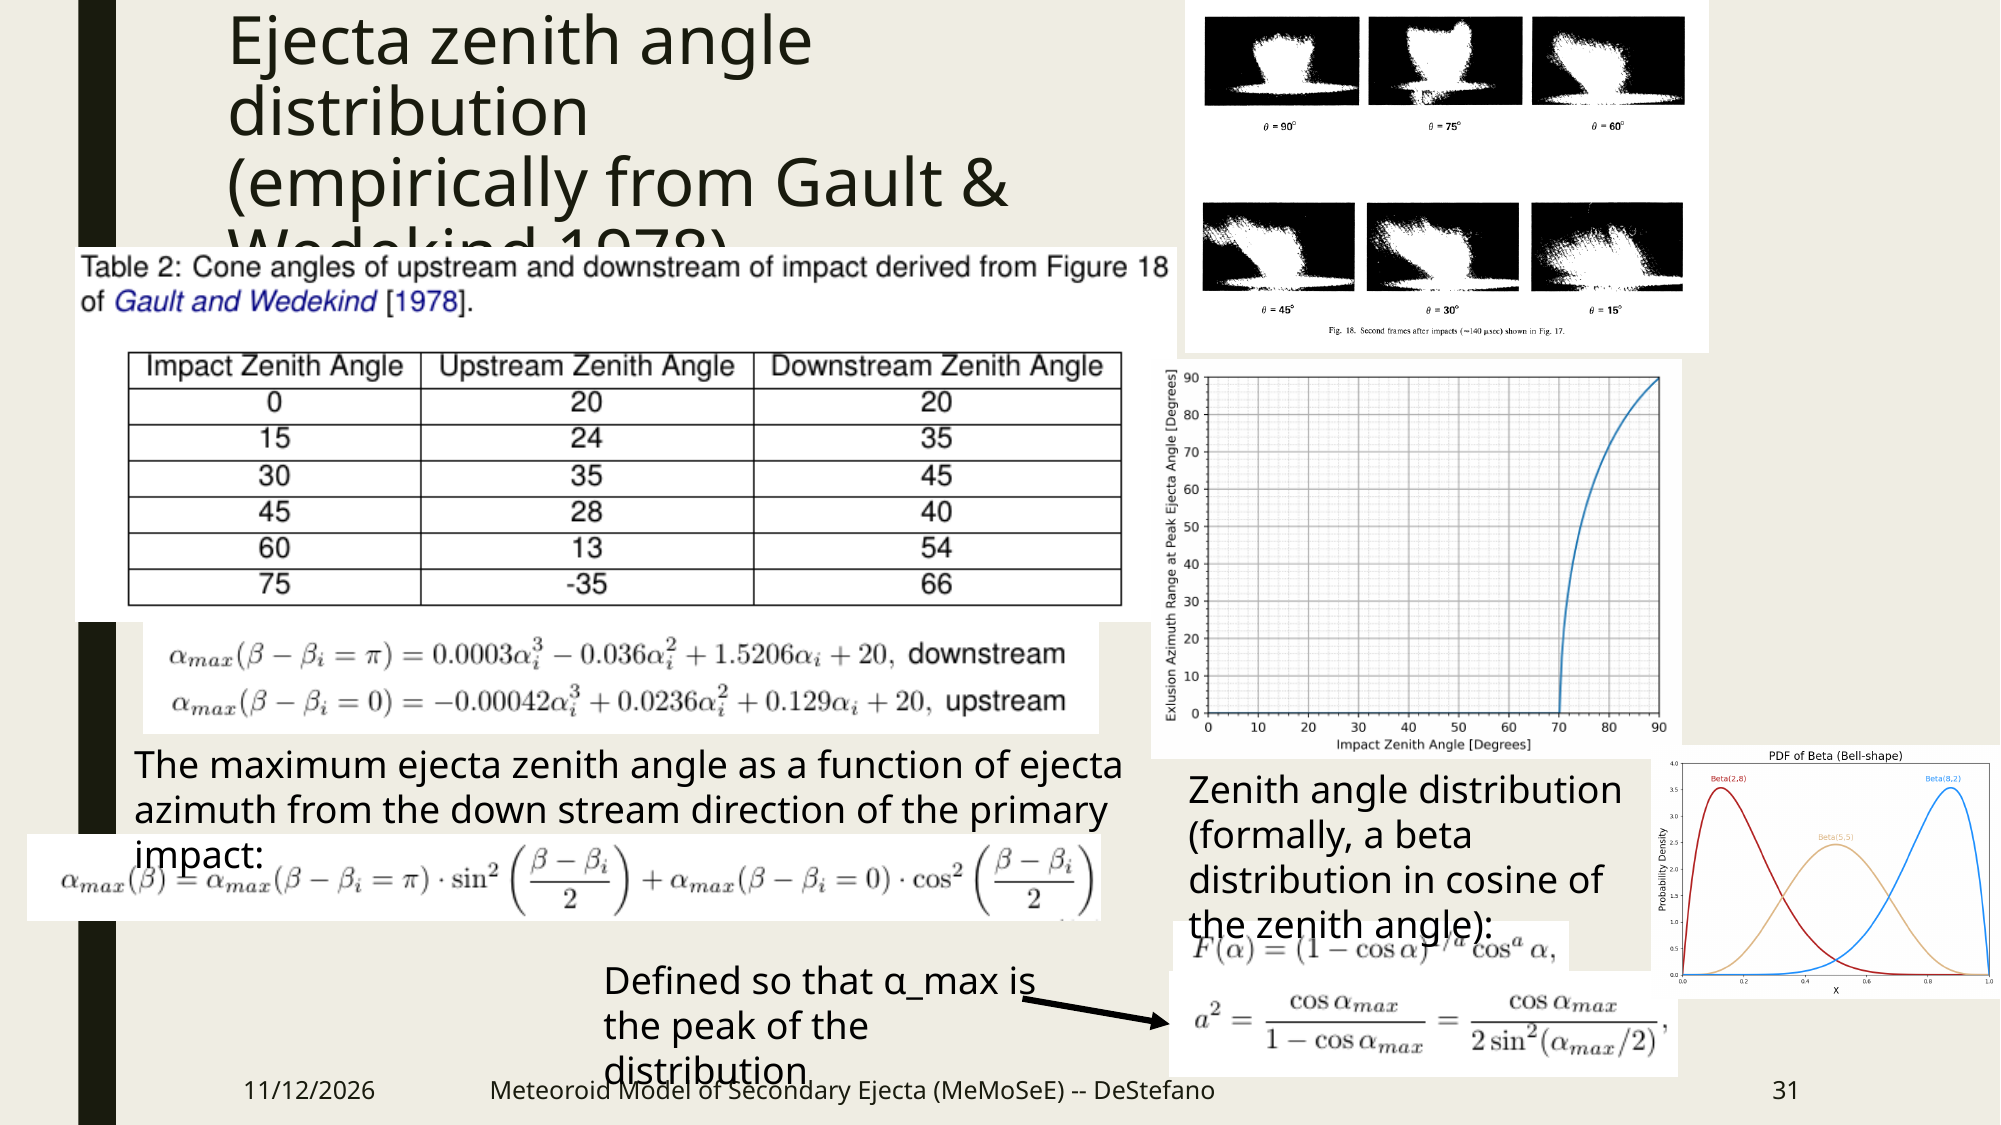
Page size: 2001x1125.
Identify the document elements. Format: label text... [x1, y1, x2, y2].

footer Meteoroid Model of Secondary Ejecta (MeMoSeE) -- DeStefano [474, 1058, 1505, 1125]
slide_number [228, 1058, 426, 1125]
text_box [1022, 998, 1170, 1025]
text_box The maximum ejecta zenith angle as a function of ejecta azimuth from the down stream direction of the primary impact: [119, 733, 1142, 884]
title Ejecta zenith angle distribution (empirically from Gault & Wedekind 1978) [212, 0, 1154, 244]
slide_number 31 [1553, 1058, 1816, 1125]
text_box Zenith angle distribution (formally, a beta distribution in cosine of the zenith angle): [1173, 760, 1651, 954]
picture [1185, 0, 1709, 353]
picture [74, 247, 2000, 1077]
text_box Defined so that α_max is the peak of the distribution [588, 949, 1072, 1099]
picture [27, 834, 1101, 921]
